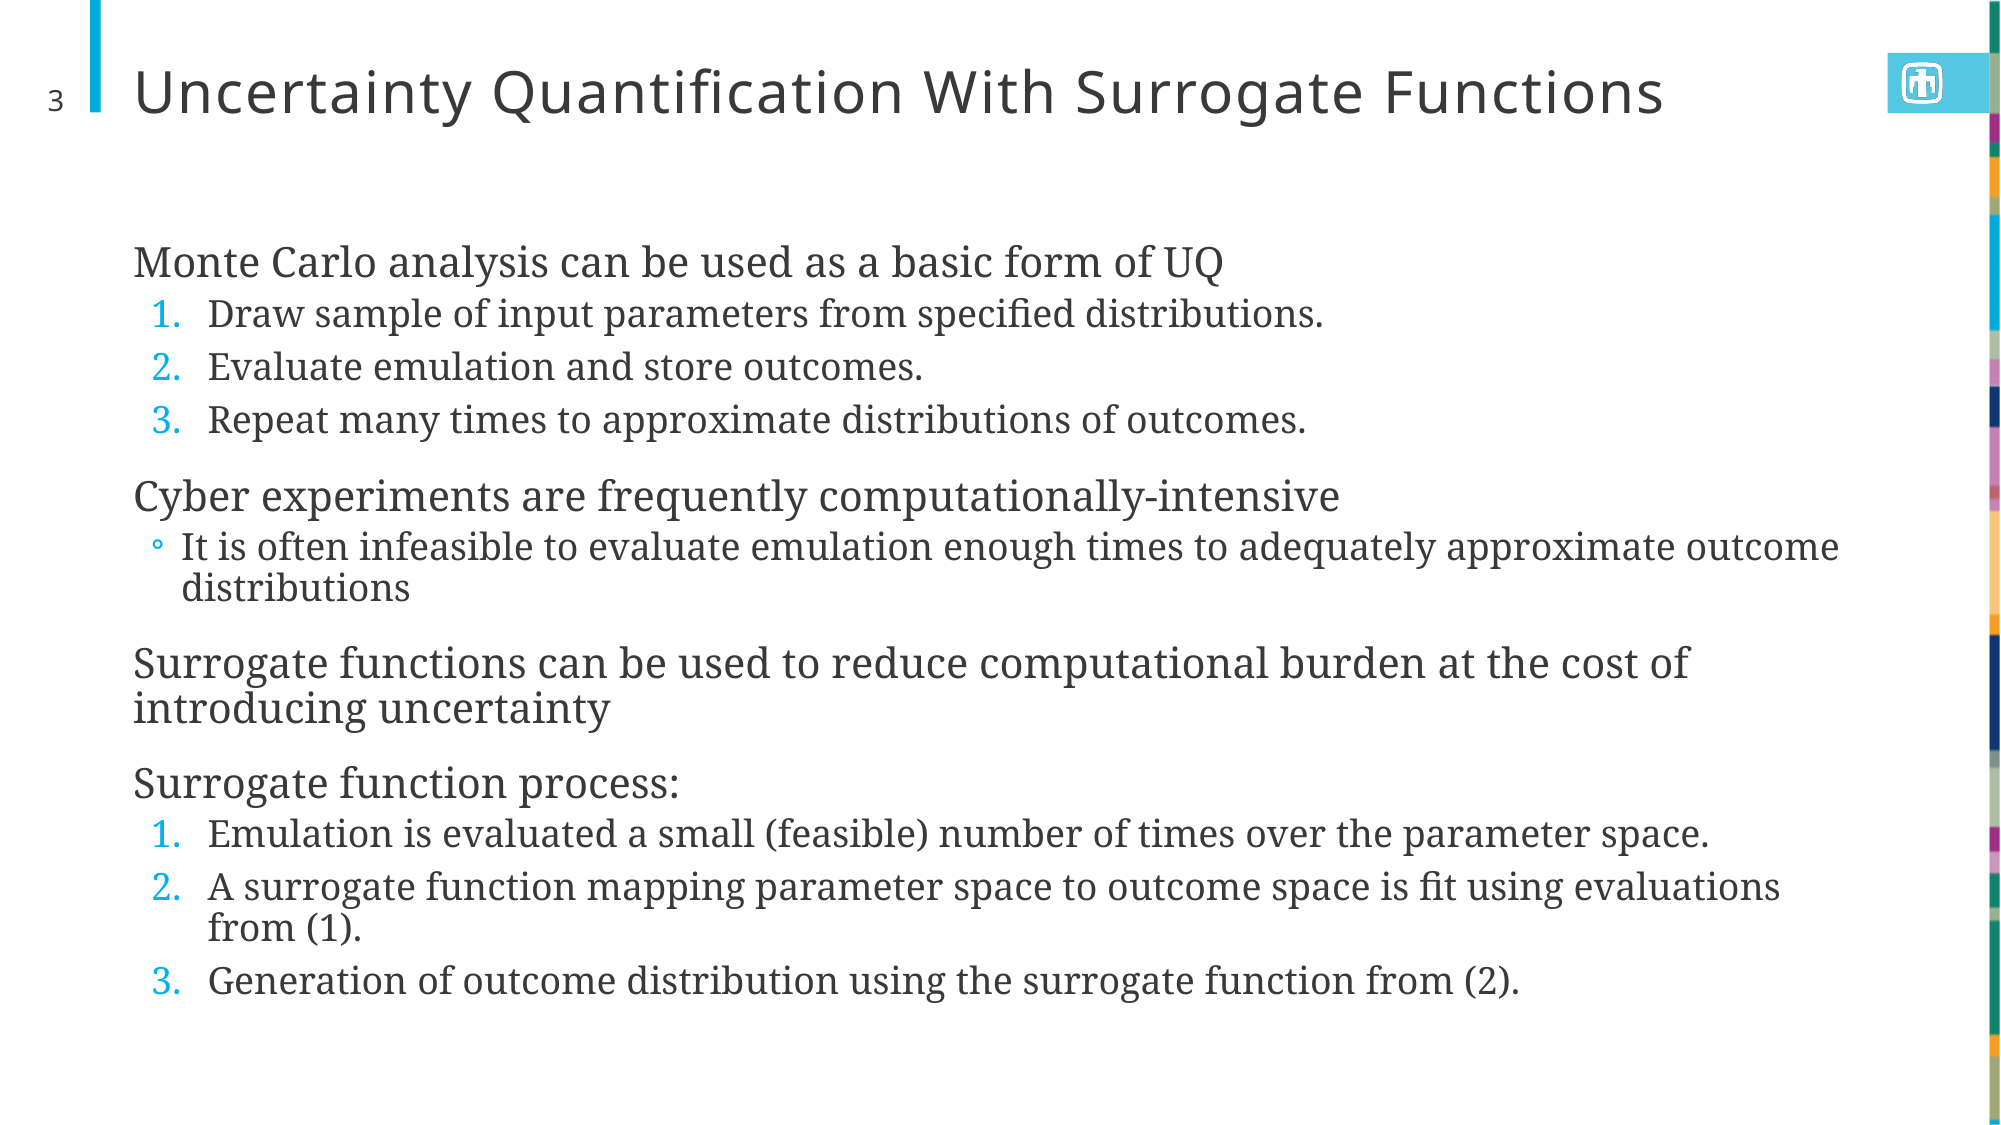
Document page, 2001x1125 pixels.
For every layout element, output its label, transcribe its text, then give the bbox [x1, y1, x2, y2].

picture [1901, 62, 1944, 104]
title Uncertainty Quantification With Surrogate Functions [118, 58, 1769, 153]
picture [1990, 1, 1999, 215]
picture [1990, 330, 1999, 1120]
list Monte Carlo analysis can be used as a basic form of UQ Draw sample of input parameters from specified distributions. Evaluate emulation and store outcomes. Repeat many times to approximate distributions of outcomes. Cyber experiments are frequently computationally-intensive It is often infeasible to evaluate emulation enough times to adequately approximate outcome distributions Surrogate functions can be used to reduce computational burden at the cost of introducing uncertainty Surrogate function process: Emulation is evaluated a small (feasible) number of times over the parameter space. A surrogate function mapping parameter space to outcome space is fit using evaluations from (1). Generation of outcome distribution using the surrogate function from (2). [118, 234, 1860, 1125]
slide_number 3 [10, 71, 80, 132]
